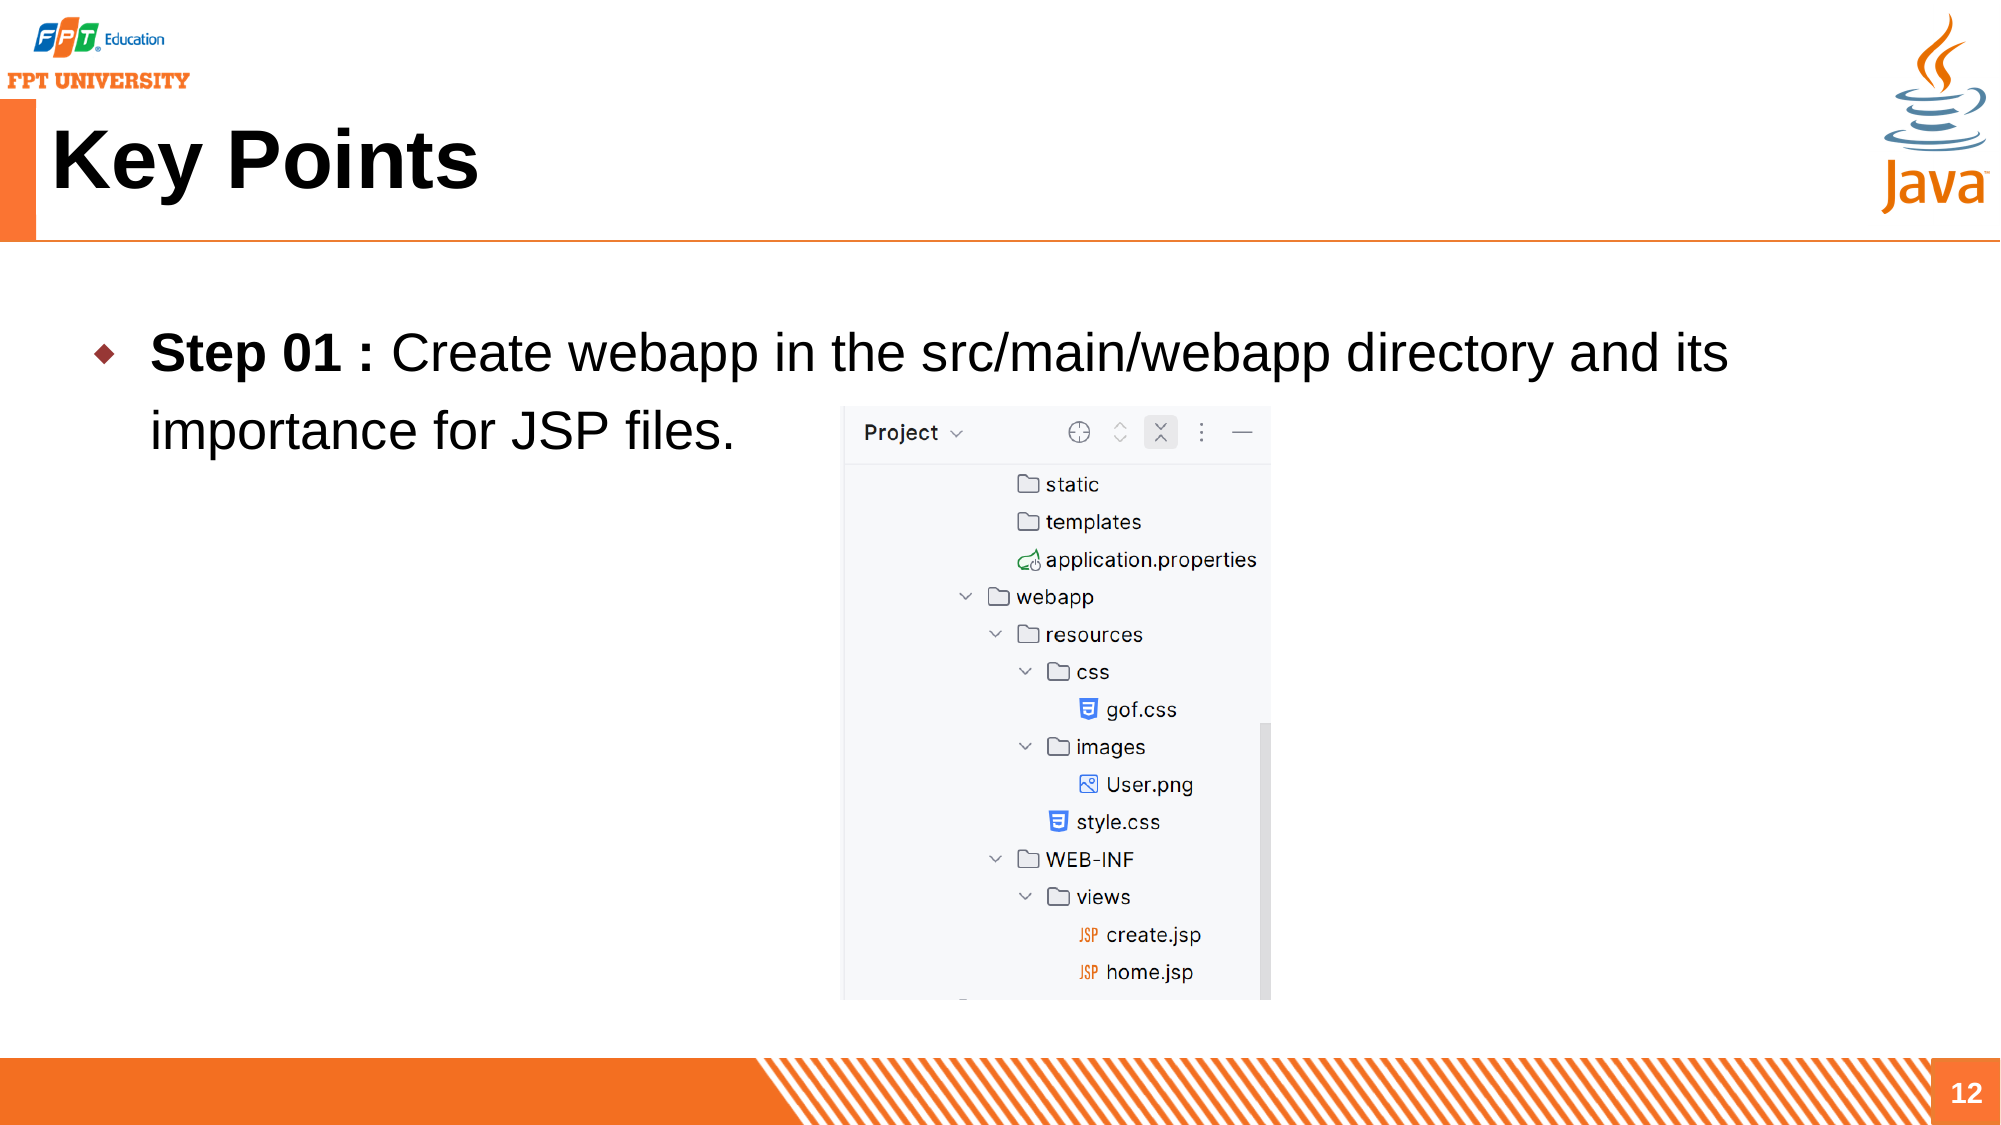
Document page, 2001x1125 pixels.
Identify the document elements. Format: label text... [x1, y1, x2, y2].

title Key Points [36, 108, 1869, 215]
picture [0, 1058, 1934, 1125]
picture [1868, 4, 2000, 226]
picture [840, 405, 1271, 1001]
picture [0, 2, 197, 99]
slide_number 12 [1933, 1059, 2000, 1124]
list Step 01 : Create webapp in the src/main/webapp directory and its importance for JSP files. [78, 296, 1869, 965]
